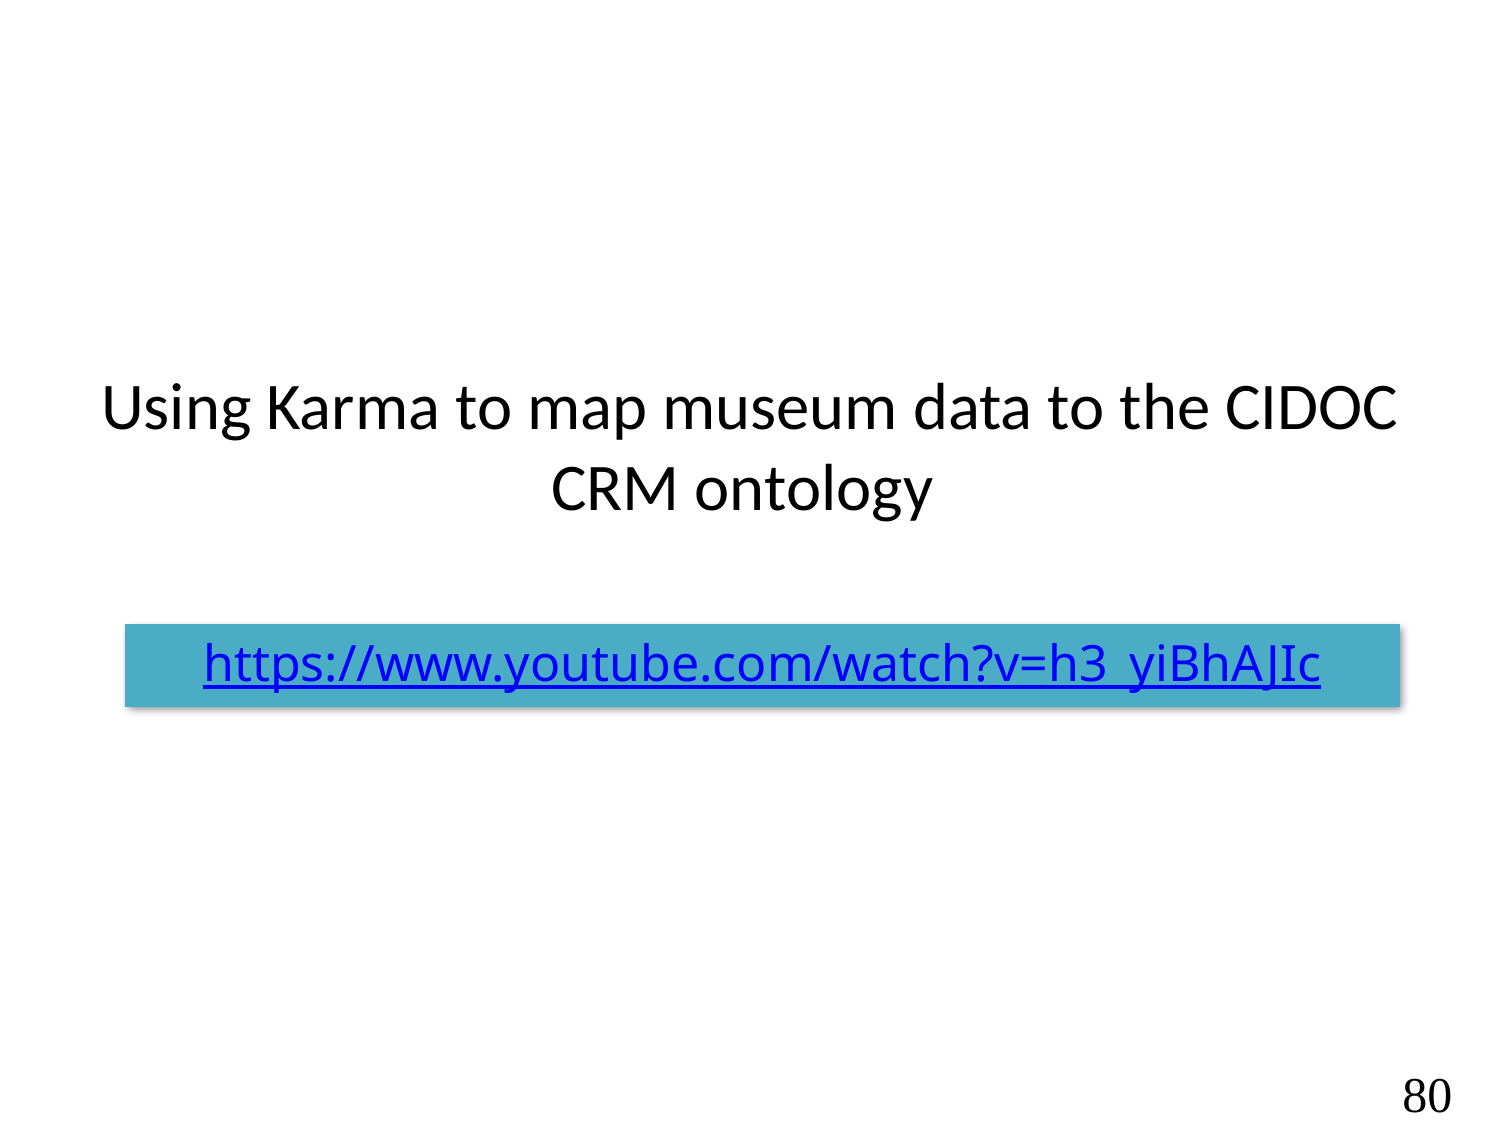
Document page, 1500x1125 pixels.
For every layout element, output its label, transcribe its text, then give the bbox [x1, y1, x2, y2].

text_box https://www.youtube.com/watch?v=h3_yiBhAJIc [124, 624, 1400, 708]
slide_number 80 [1387, 1055, 1475, 1103]
list Using Karma to map museum data to the CIDOC CRM ontology [74, 262, 1426, 1051]
